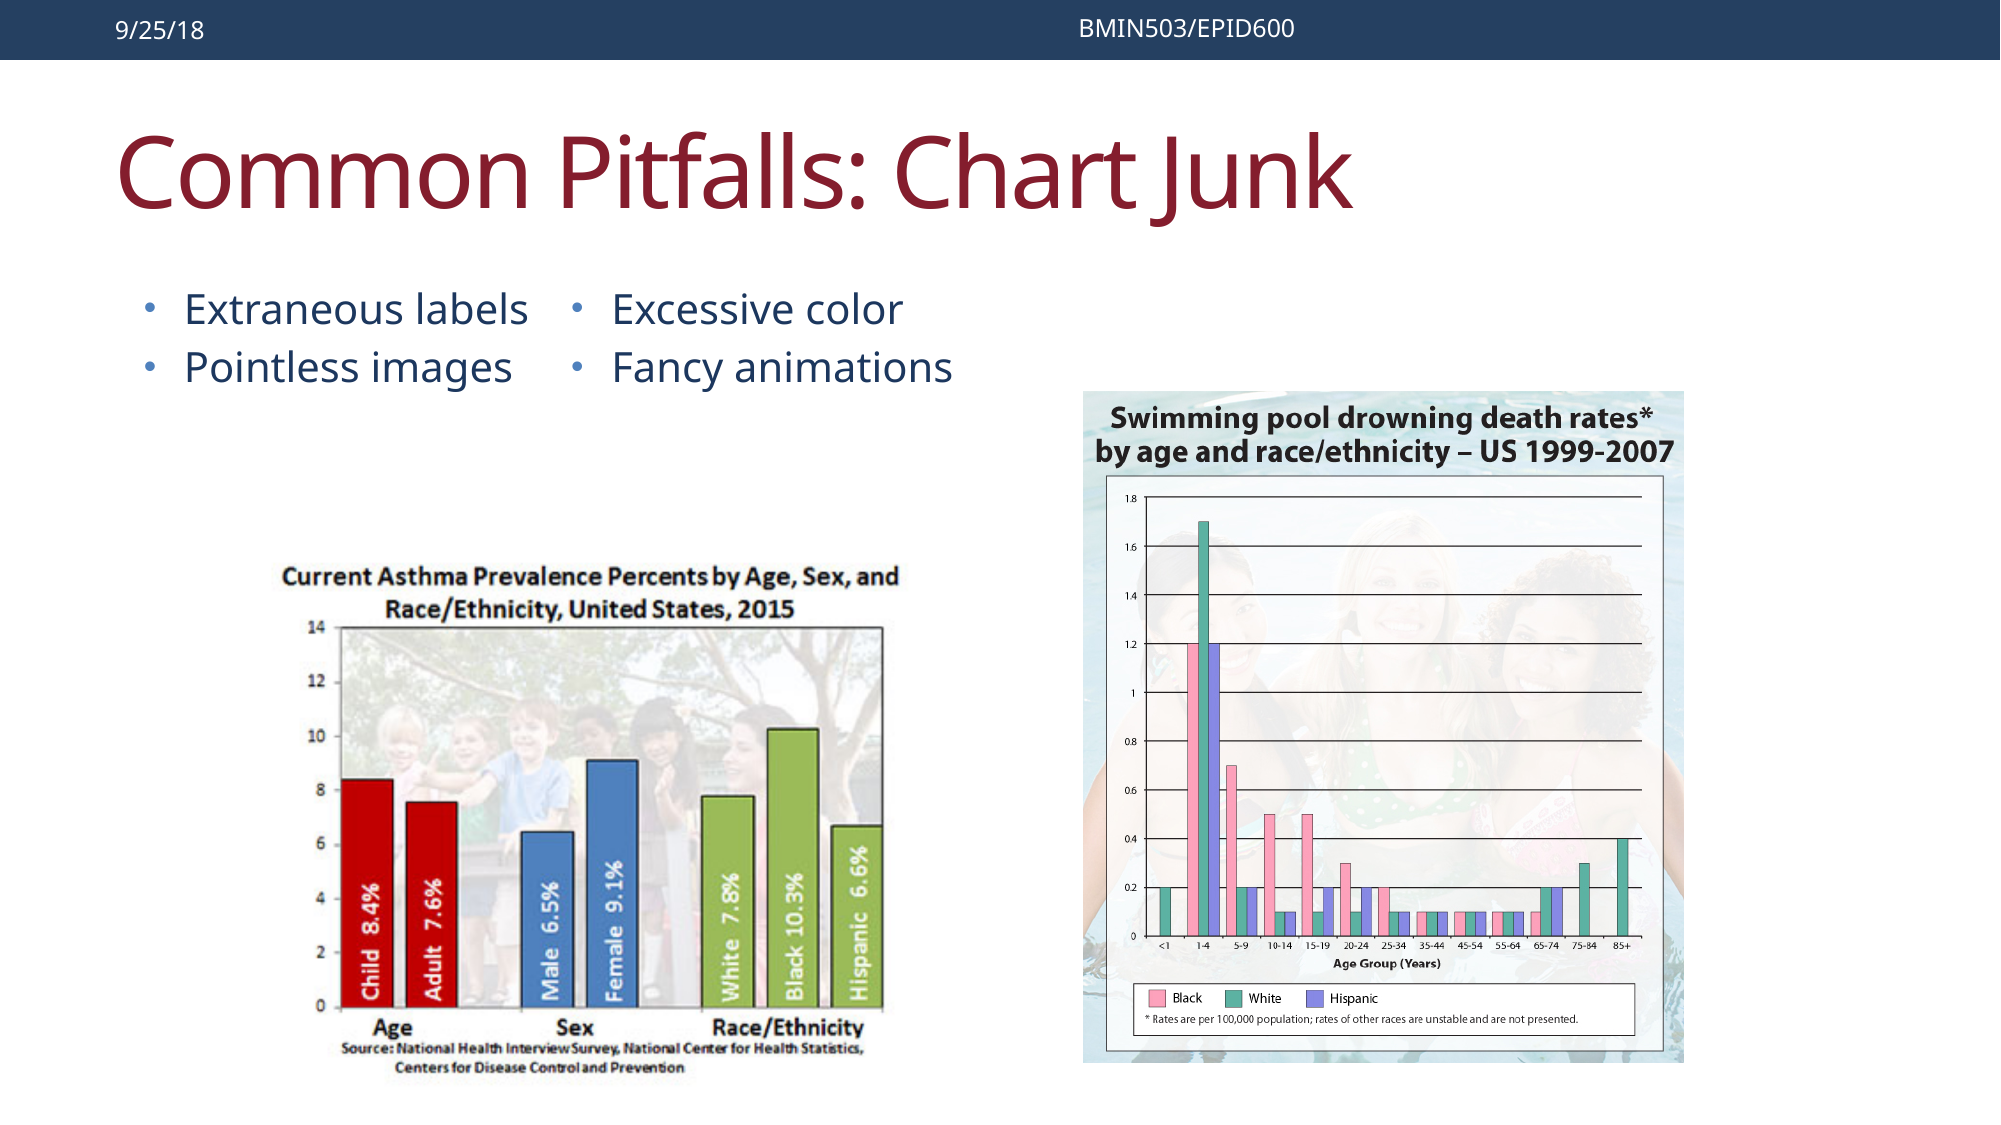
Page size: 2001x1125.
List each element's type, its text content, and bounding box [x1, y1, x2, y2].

list Extraneous labels Pointless images [128, 274, 556, 1049]
title Common Pitfalls: Chart Junk [99, 87, 1900, 250]
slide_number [99, 3, 734, 57]
list Excessive color Fancy animations [556, 274, 1219, 1049]
picture [252, 533, 927, 1104]
picture [1083, 391, 1684, 1064]
footer BMIN503/EPID600 [750, 3, 1650, 57]
